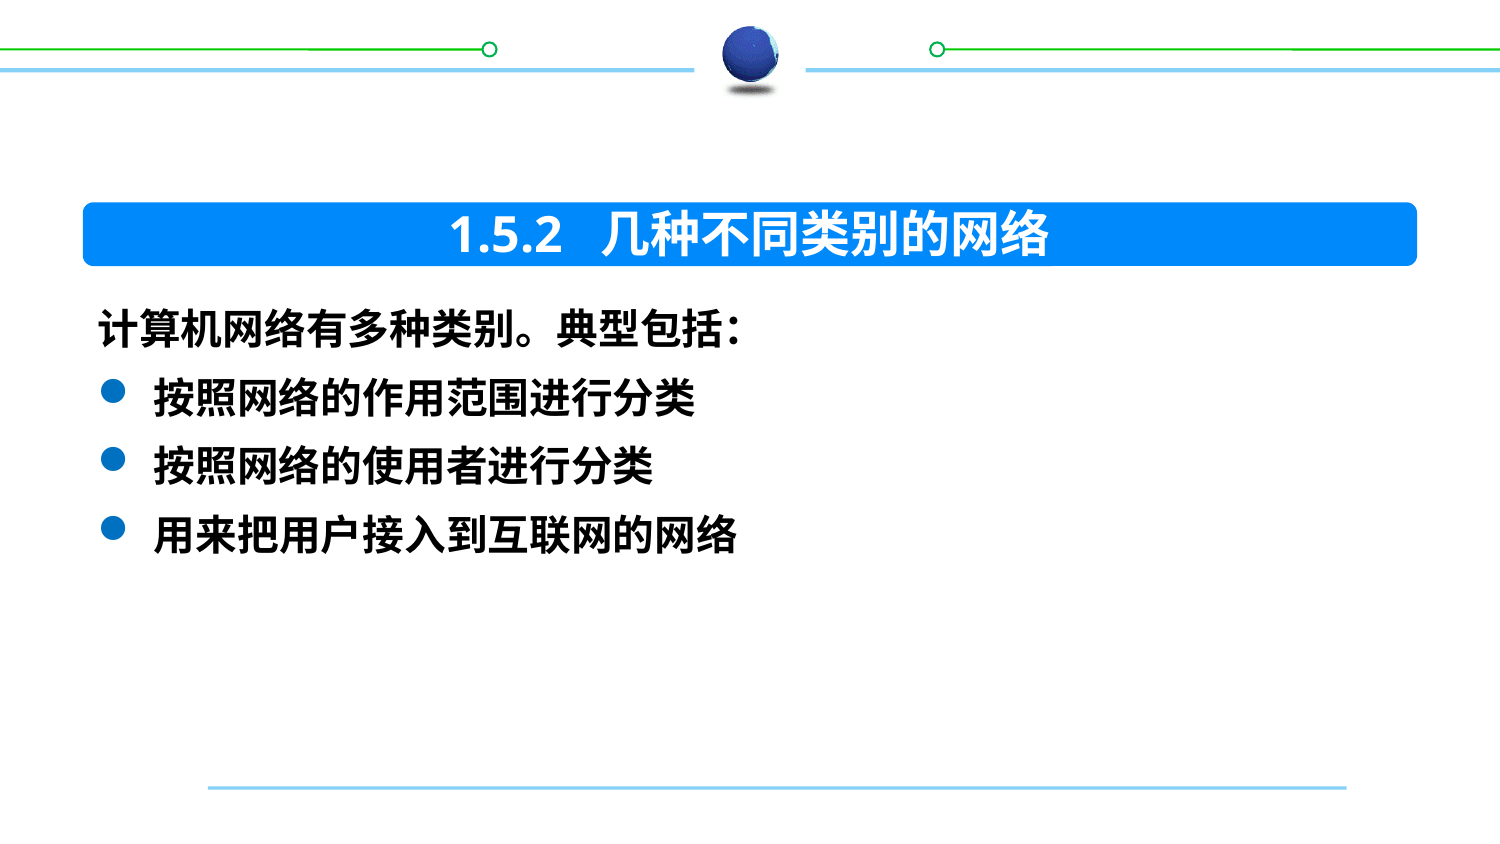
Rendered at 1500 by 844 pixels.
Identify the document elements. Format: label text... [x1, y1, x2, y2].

picture [720, 24, 780, 100]
text_box 计算机网络有多种类别。典型包括： 按照网络的作用范围进行分类 按照网络的使用者进行分类 用来把用户接入到互联网的网络 [82, 276, 1418, 567]
text_box [82, 202, 433, 267]
text_box [1066, 202, 1418, 266]
text_box 1.5.2 几种不同类别的网络 [433, 195, 1066, 271]
